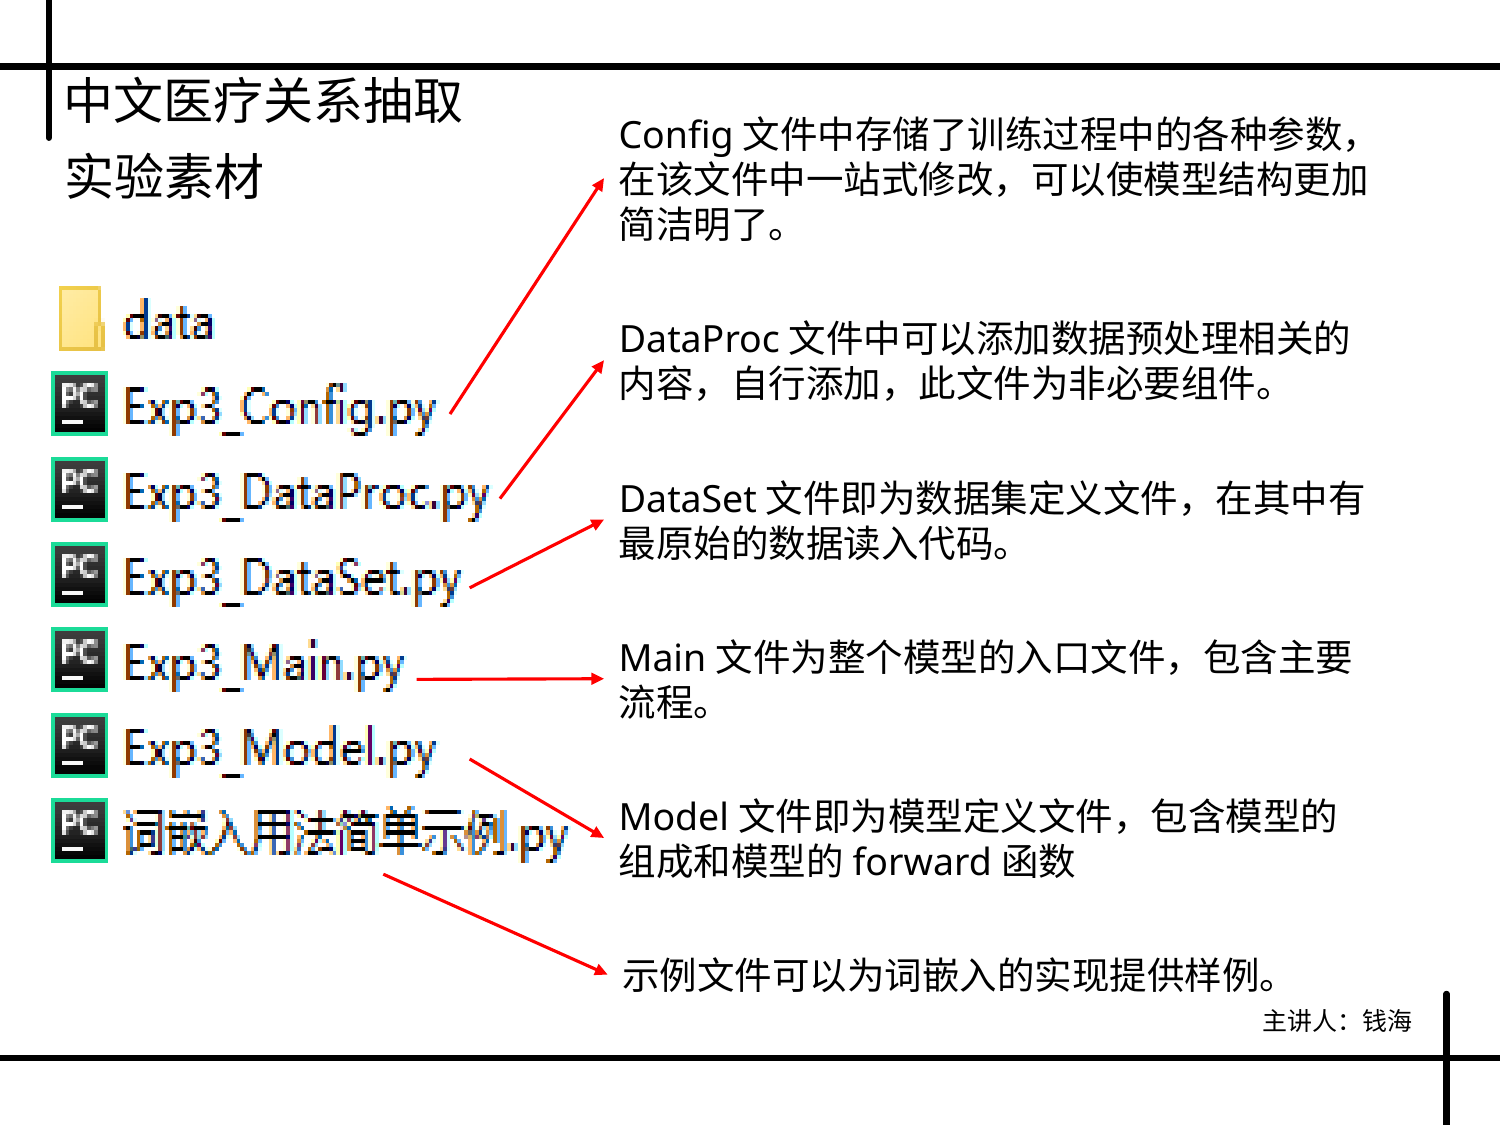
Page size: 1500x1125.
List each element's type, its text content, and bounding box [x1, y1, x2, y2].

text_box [469, 520, 604, 588]
text_box Config文件中存储了训练过程中的各种参数，在该文件中一站式修改，可以使模型结构更加简洁明了。 [603, 103, 1416, 254]
picture [27, 266, 643, 896]
text_box 实验素材 [50, 137, 280, 213]
text_box DataProc文件中可以添加数据预处理相关的内容，自行添加，此文件为非必要组件。 [643, 308, 1404, 413]
text_box Model文件即为模型定义文件，包含模型的组成和模型的forward函数 [643, 785, 1380, 891]
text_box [469, 759, 604, 839]
list 中文医疗关系抽取 [48, 68, 1231, 138]
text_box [499, 361, 604, 499]
text_box Main文件为整个模型的入口文件，包含主要流程。 [643, 626, 1380, 732]
text_box 示例文件可以为词嵌入的实现提供样例。 [607, 944, 1313, 1005]
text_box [449, 179, 604, 415]
text_box DataSet文件即为数据集定义文件，在其中有最原始的数据读入代码。 [643, 467, 1401, 572]
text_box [383, 874, 604, 975]
